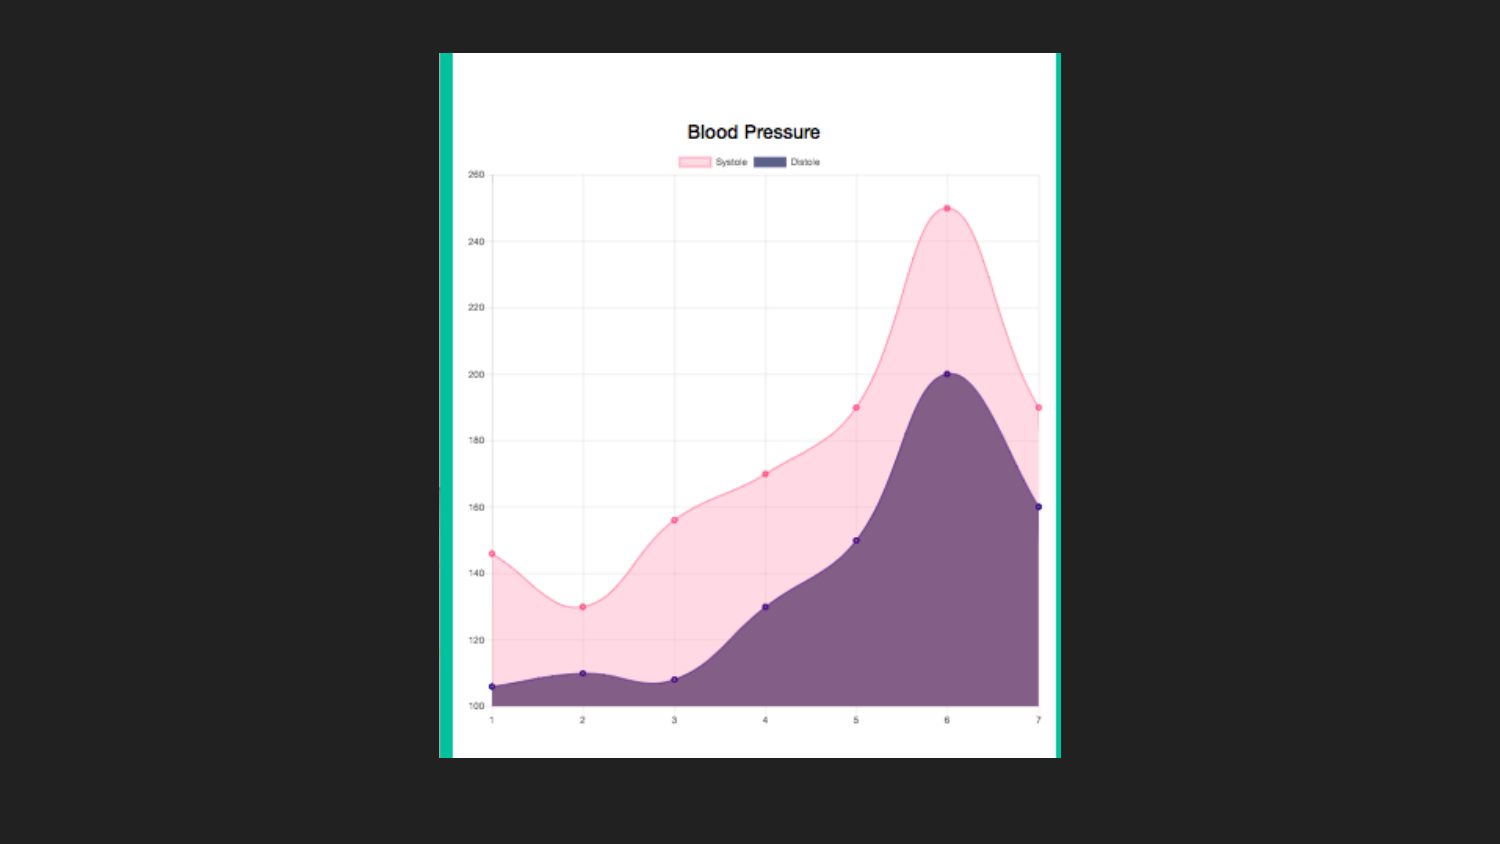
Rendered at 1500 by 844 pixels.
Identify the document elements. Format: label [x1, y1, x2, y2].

picture [439, 52, 1061, 759]
